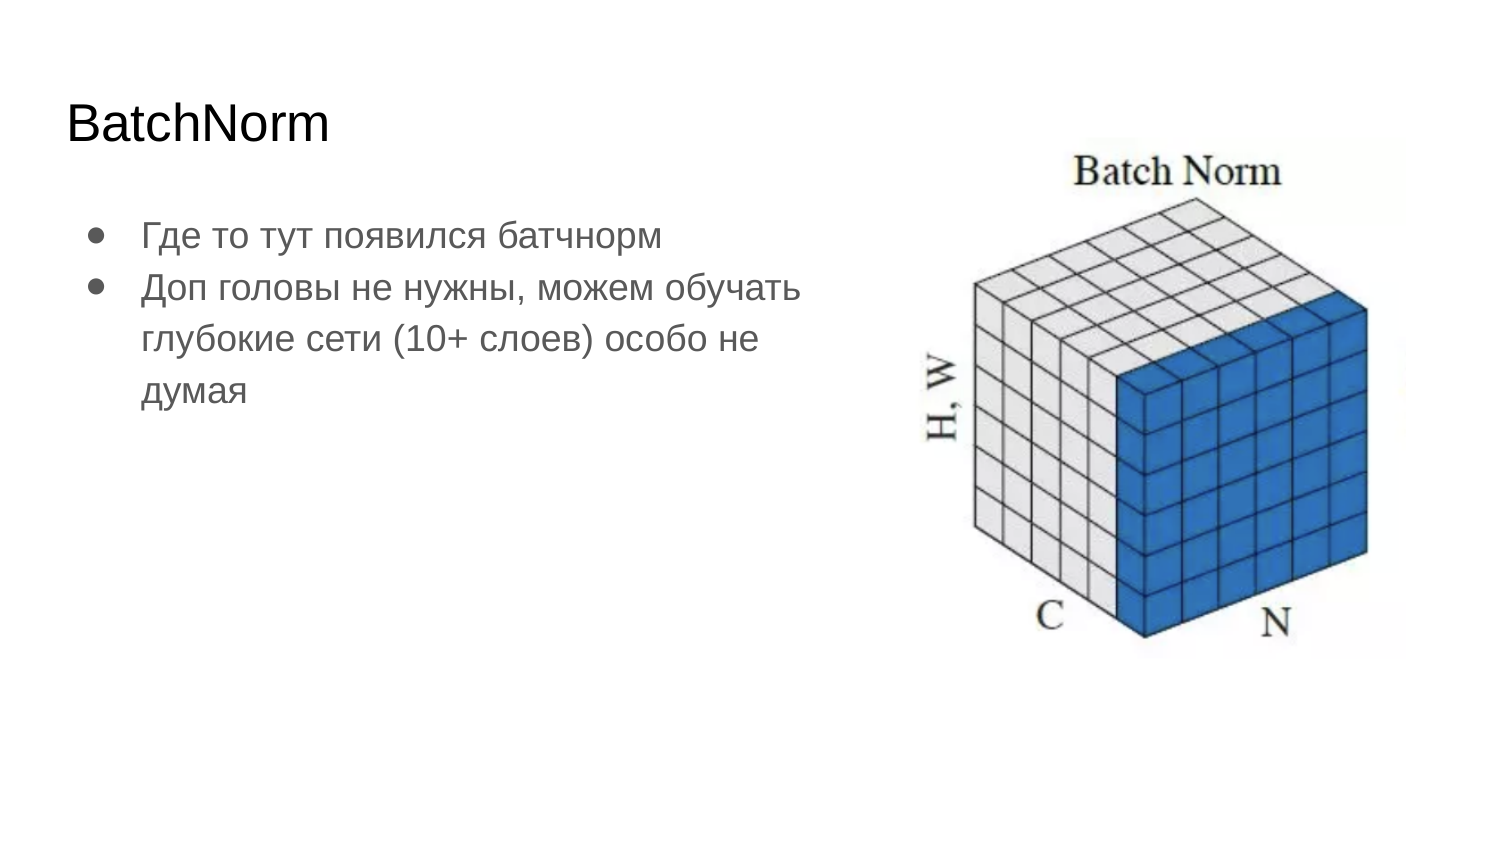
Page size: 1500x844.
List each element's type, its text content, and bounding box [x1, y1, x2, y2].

title BatchNorm [51, 72, 1449, 167]
picture [858, 83, 1407, 707]
list Где то тут появился батчнорм Доп головы не нужны, можем обучать глубокие сети (10+ слоев) особо не думая [51, 189, 865, 790]
